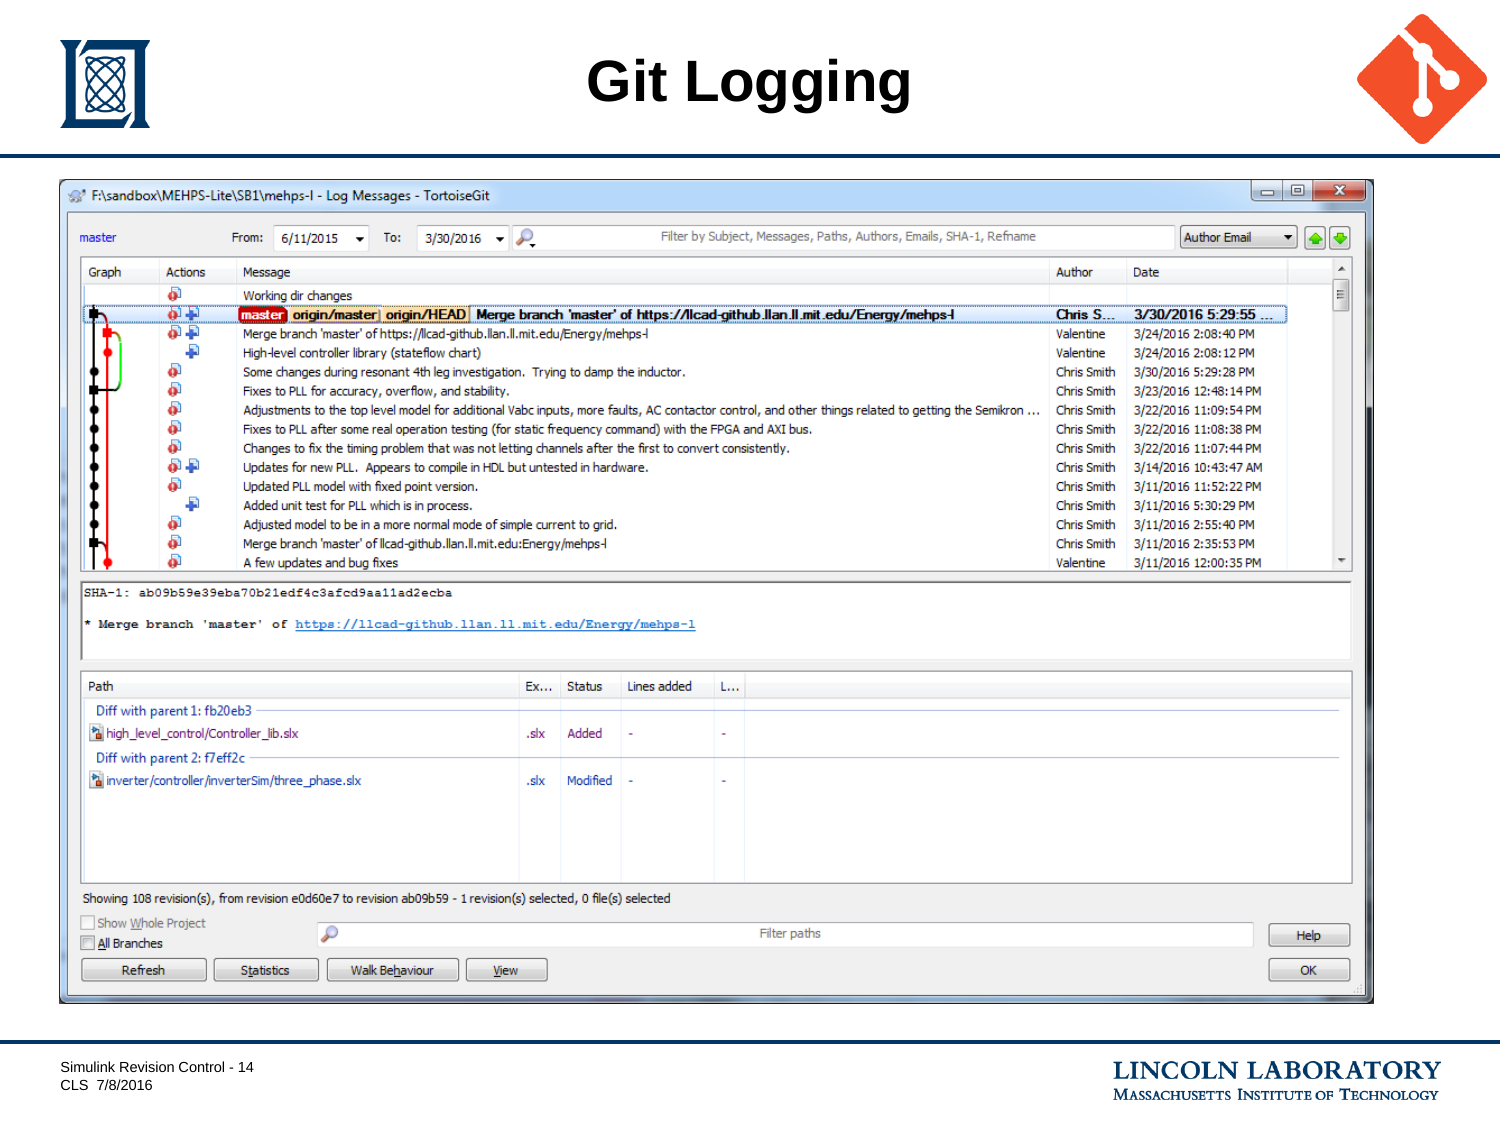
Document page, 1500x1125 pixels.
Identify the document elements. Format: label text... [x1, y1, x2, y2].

picture [1111, 1061, 1441, 1100]
title Git Logging [154, 16, 1346, 151]
picture [1357, 14, 1487, 144]
picture [60, 40, 150, 128]
picture [59, 179, 1374, 1004]
